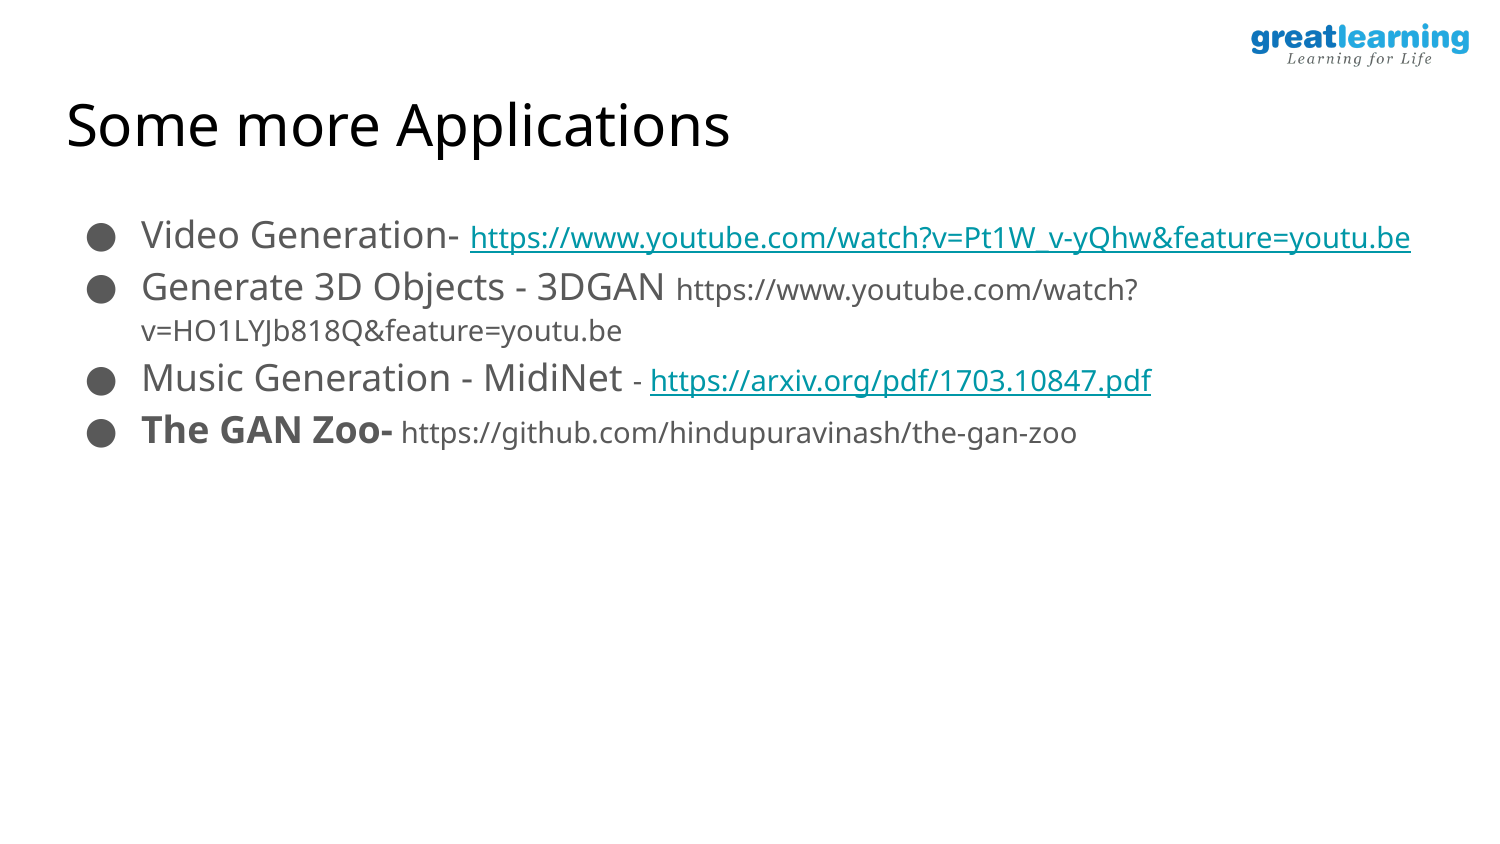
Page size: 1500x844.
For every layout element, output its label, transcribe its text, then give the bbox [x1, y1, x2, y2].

list Video Generation- https://www.youtube.com/watch?v=Pt1W_v-yQhw&feature=youtu.be Generate 3D Objects - 3DGAN https://www.youtube.com/watch?v=HO1LYJb818Q&feature=youtu.be Music Generation - MidiNet - https://arxiv.org/pdf/1703.10847.pdf The GAN Zoo- https://github.com/hindupuravinash/the-gan-zoo [51, 189, 1449, 750]
title Some more Applications [51, 72, 1449, 167]
picture [1251, 23, 1469, 67]
